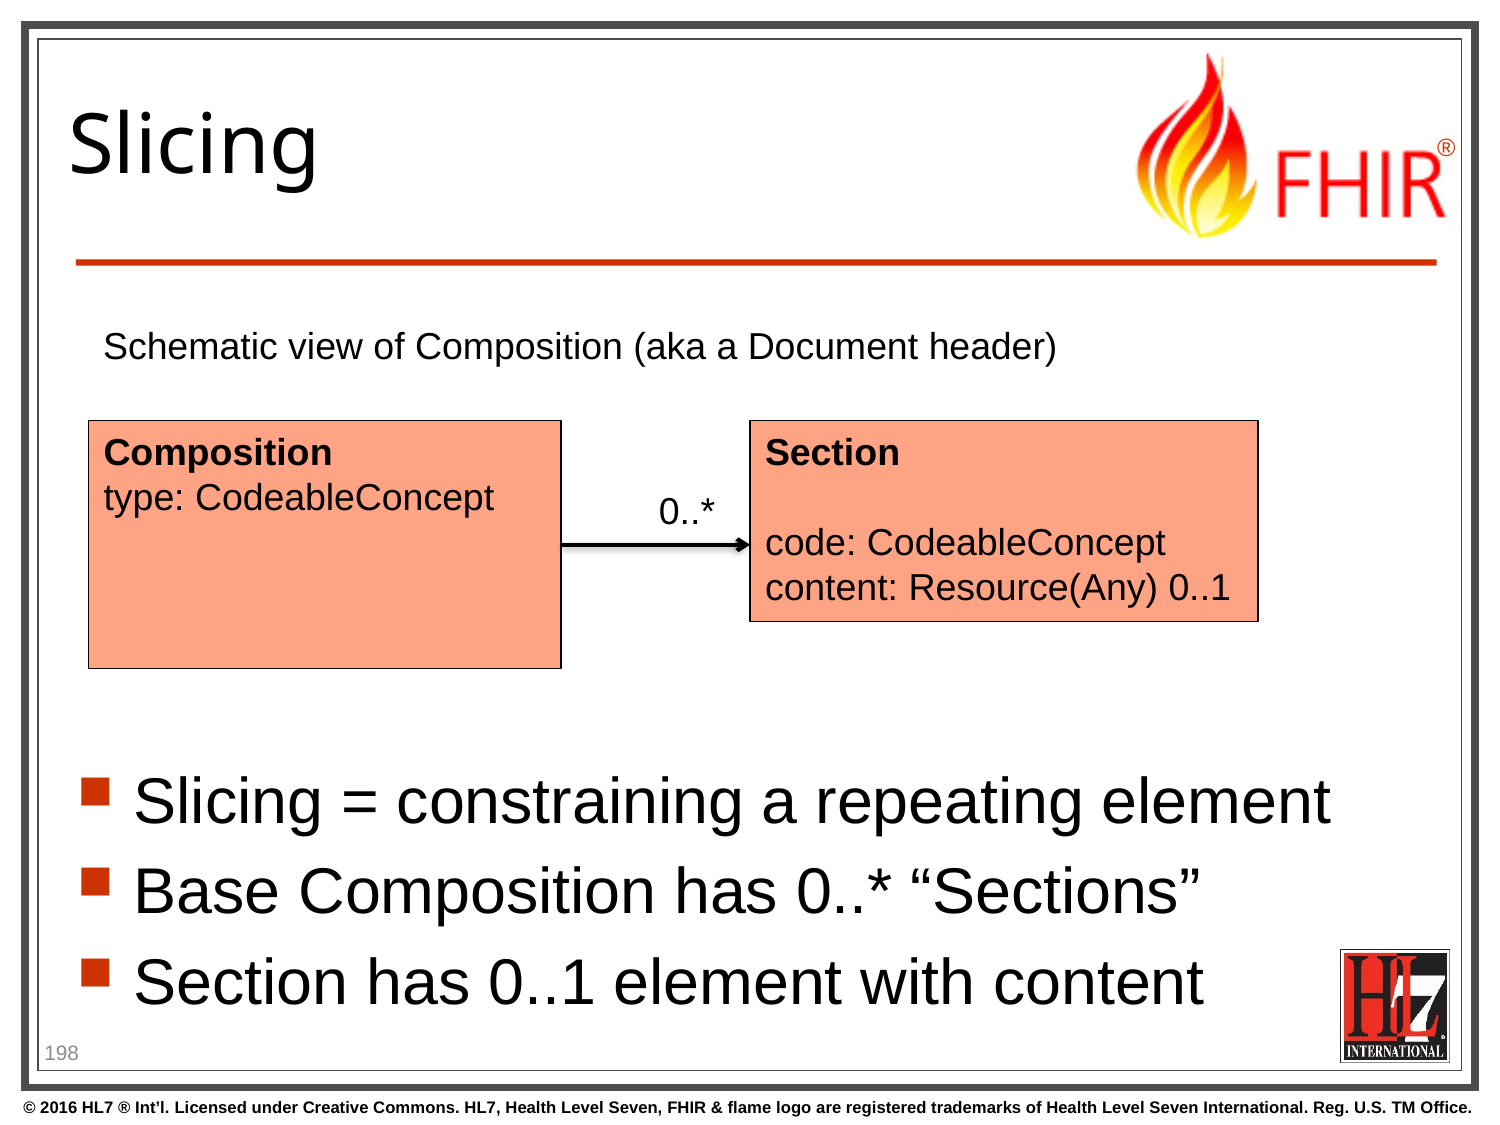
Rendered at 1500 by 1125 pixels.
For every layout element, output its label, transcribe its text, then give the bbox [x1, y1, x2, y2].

text_box Composition type: CodeableConcept [88, 420, 561, 669]
picture [1340, 949, 1450, 1063]
text_box Schematic view of Composition (aka a Document header) [88, 314, 1223, 375]
picture [1124, 42, 1458, 249]
slide_number 198 [29, 1034, 148, 1071]
list Slicing = constraining a repeating element Base Composition has 0..* “Sections” Section has 0..1 element with content [62, 751, 1438, 1000]
text_box Section code: CodeableConcept content: Resource(Any) 0..1 [750, 420, 1258, 622]
text_box 0..* [644, 479, 731, 540]
title Slicing [53, 54, 1128, 244]
